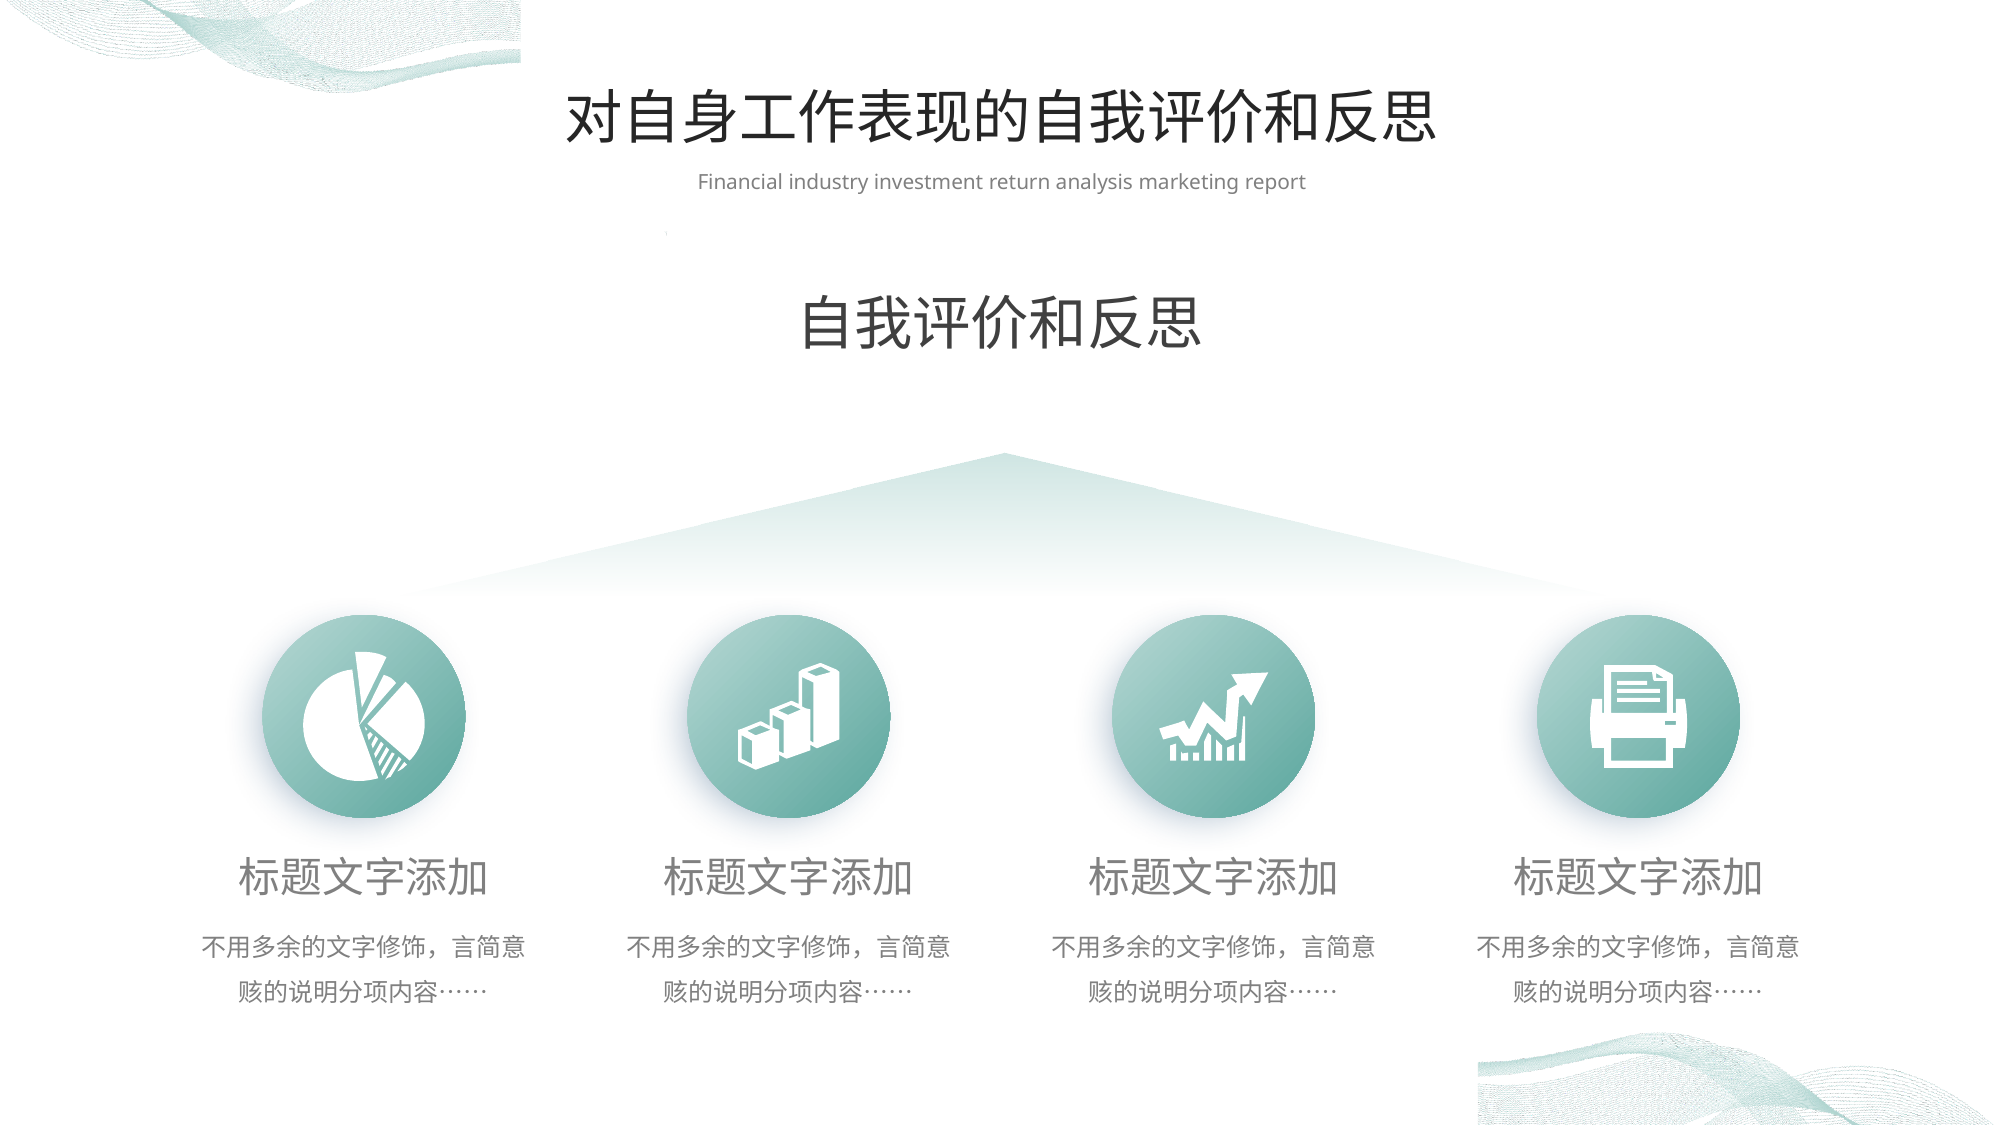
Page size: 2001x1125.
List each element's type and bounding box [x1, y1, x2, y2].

text_box [180, 615, 547, 1056]
text_box [395, 279, 1609, 596]
text_box [1455, 615, 1822, 1056]
text_box [1030, 615, 1397, 1056]
text_box [605, 615, 972, 1056]
text_box [544, 73, 1459, 202]
